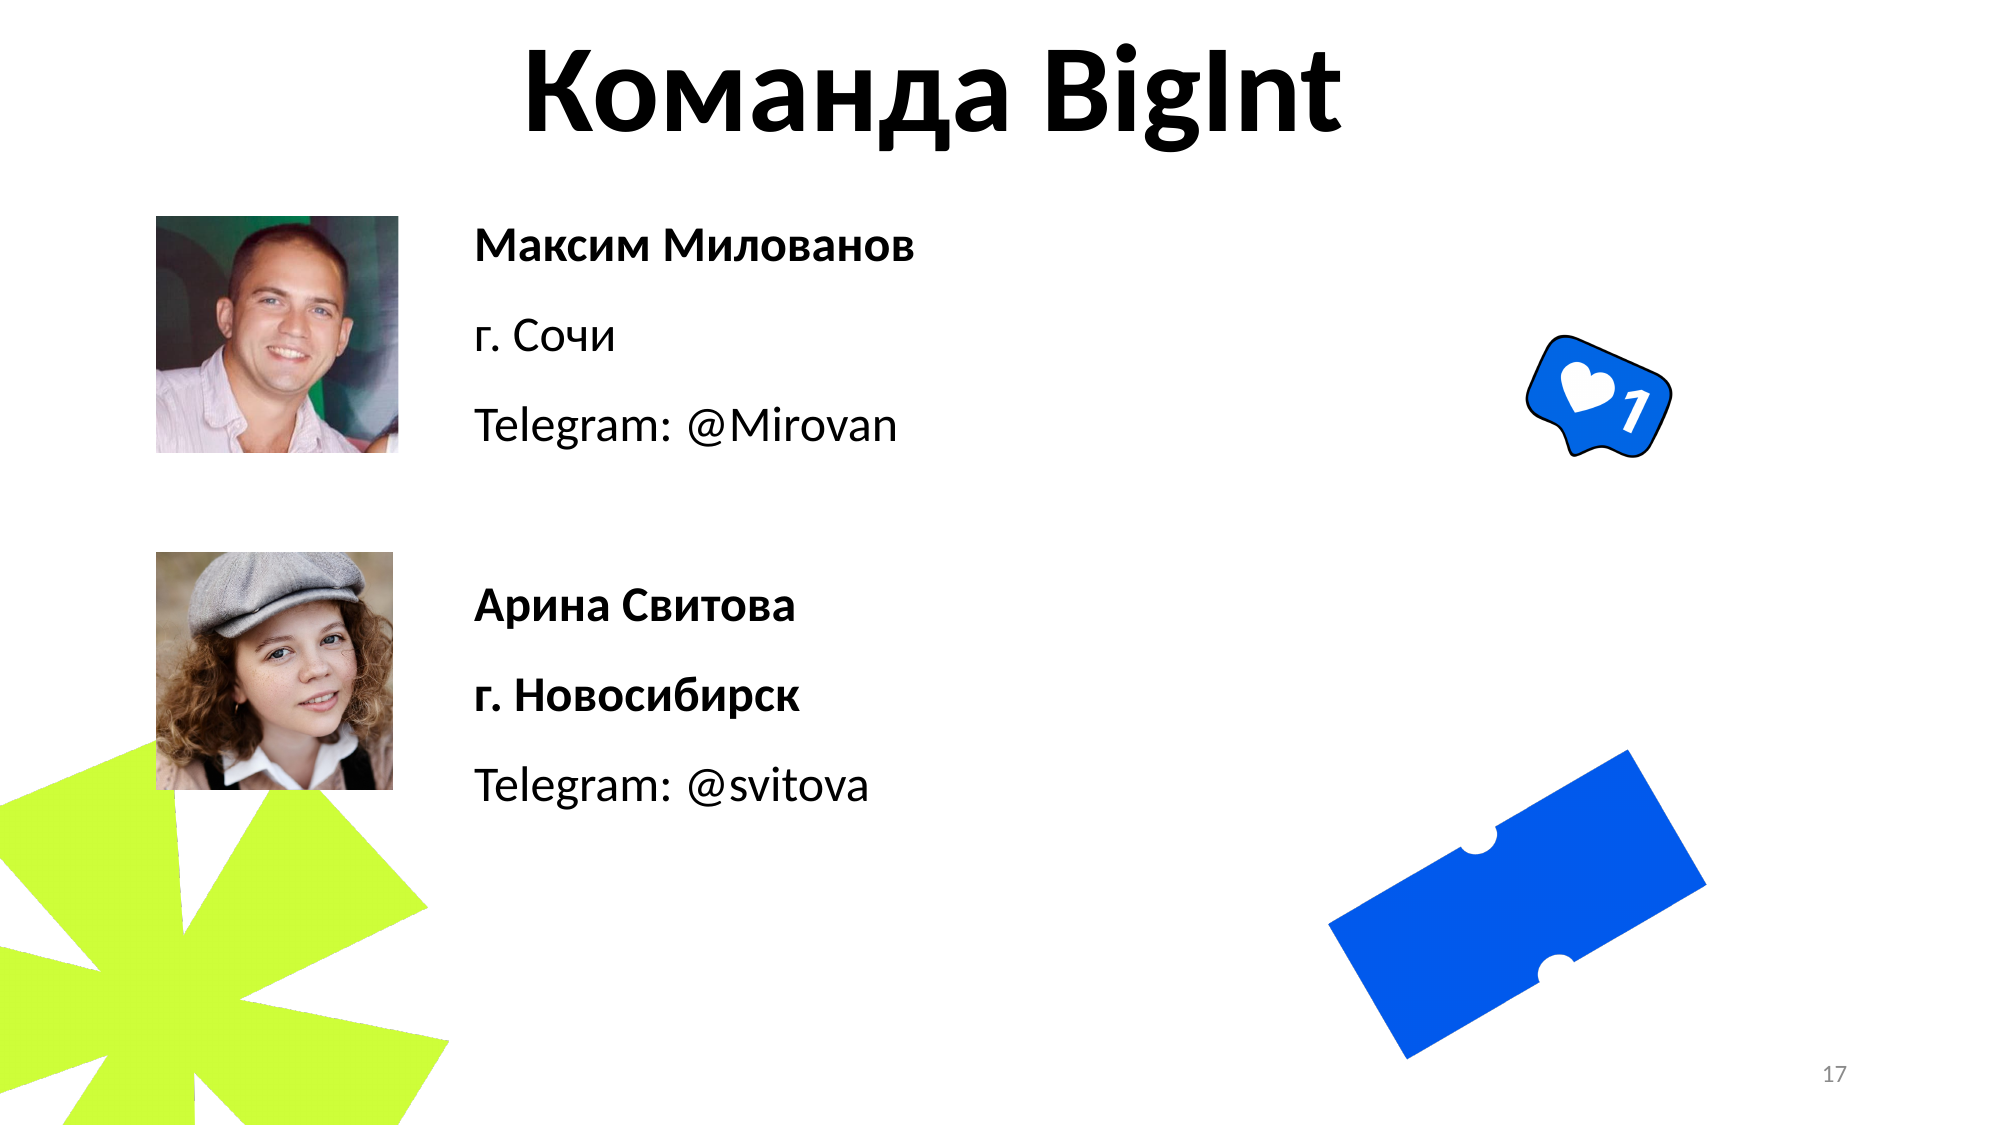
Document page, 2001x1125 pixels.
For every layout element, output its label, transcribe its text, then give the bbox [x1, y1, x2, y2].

picture [156, 216, 399, 453]
text_box Команда BigInt [509, 0, 1366, 165]
slide_number 17 [1412, 1042, 1863, 1103]
picture [1312, 801, 1723, 1065]
text_box Максим Милованов г. Сочи Telegram: @Mirovan Арина Свитова г. Новосибирск Telegram: @svitova [459, 173, 1852, 819]
picture [1506, 325, 1683, 480]
picture [0, 552, 449, 1125]
